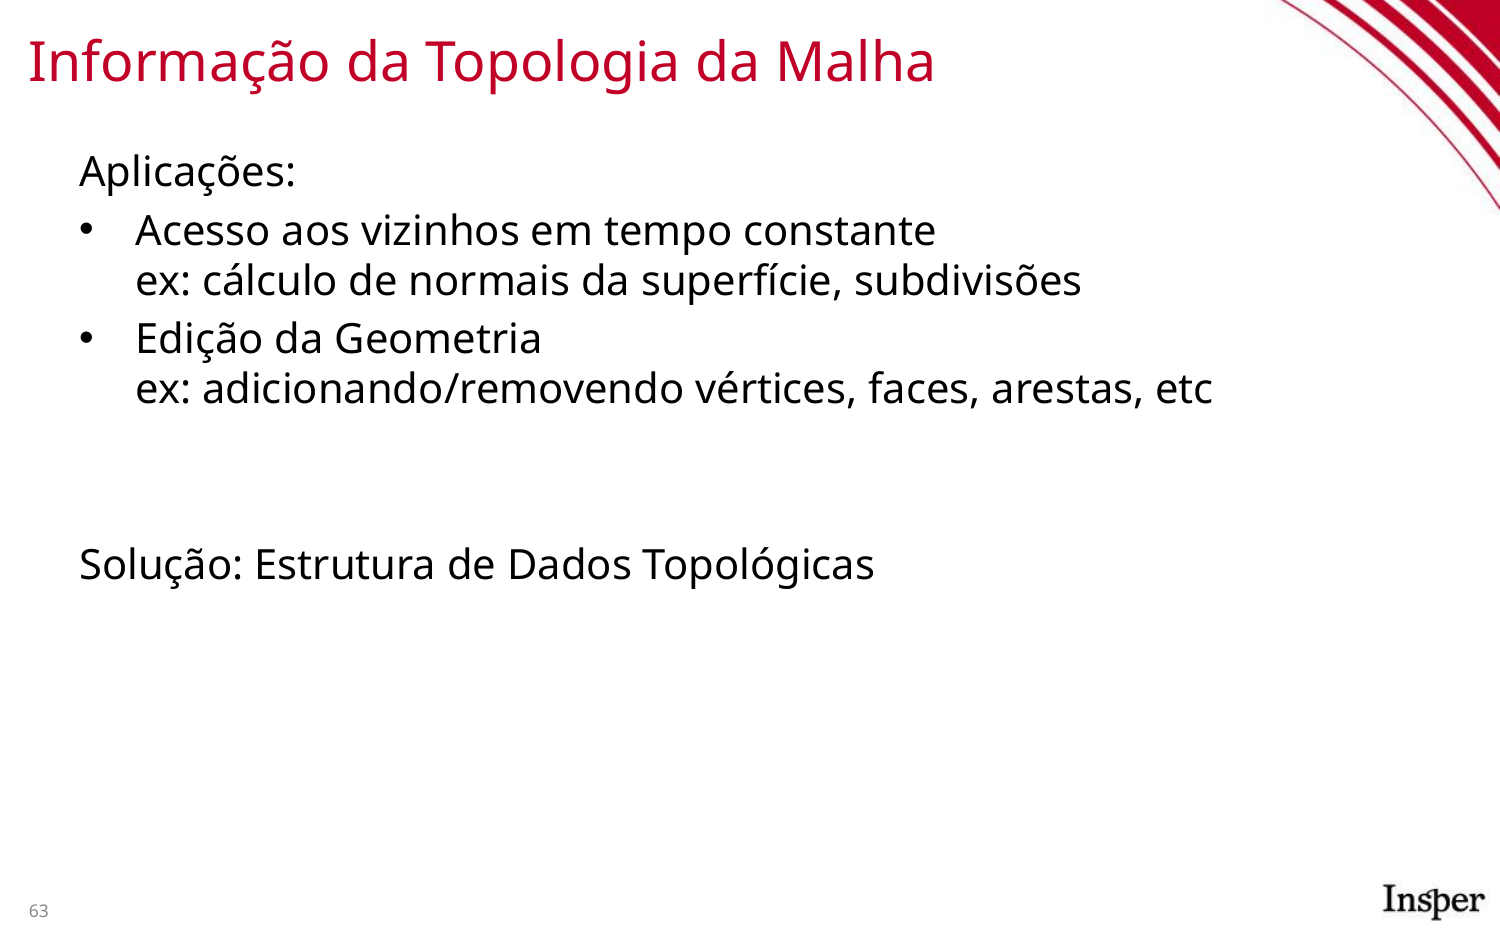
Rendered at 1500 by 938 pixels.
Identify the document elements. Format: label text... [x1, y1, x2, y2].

slide_number 63 [0, 887, 78, 938]
title Informação da Topologia da Malha [13, 18, 1397, 104]
picture [249, 0, 1500, 938]
list Aplicações: Acesso aos vizinhos em tempo constante ex: cálculo de normais da superfície, subdivisões Edição da Geometria ex: adicionando/removendo vértices, faces, arestas, etc Solução: Estrutura de Dados Topológicas [64, 137, 1447, 876]
